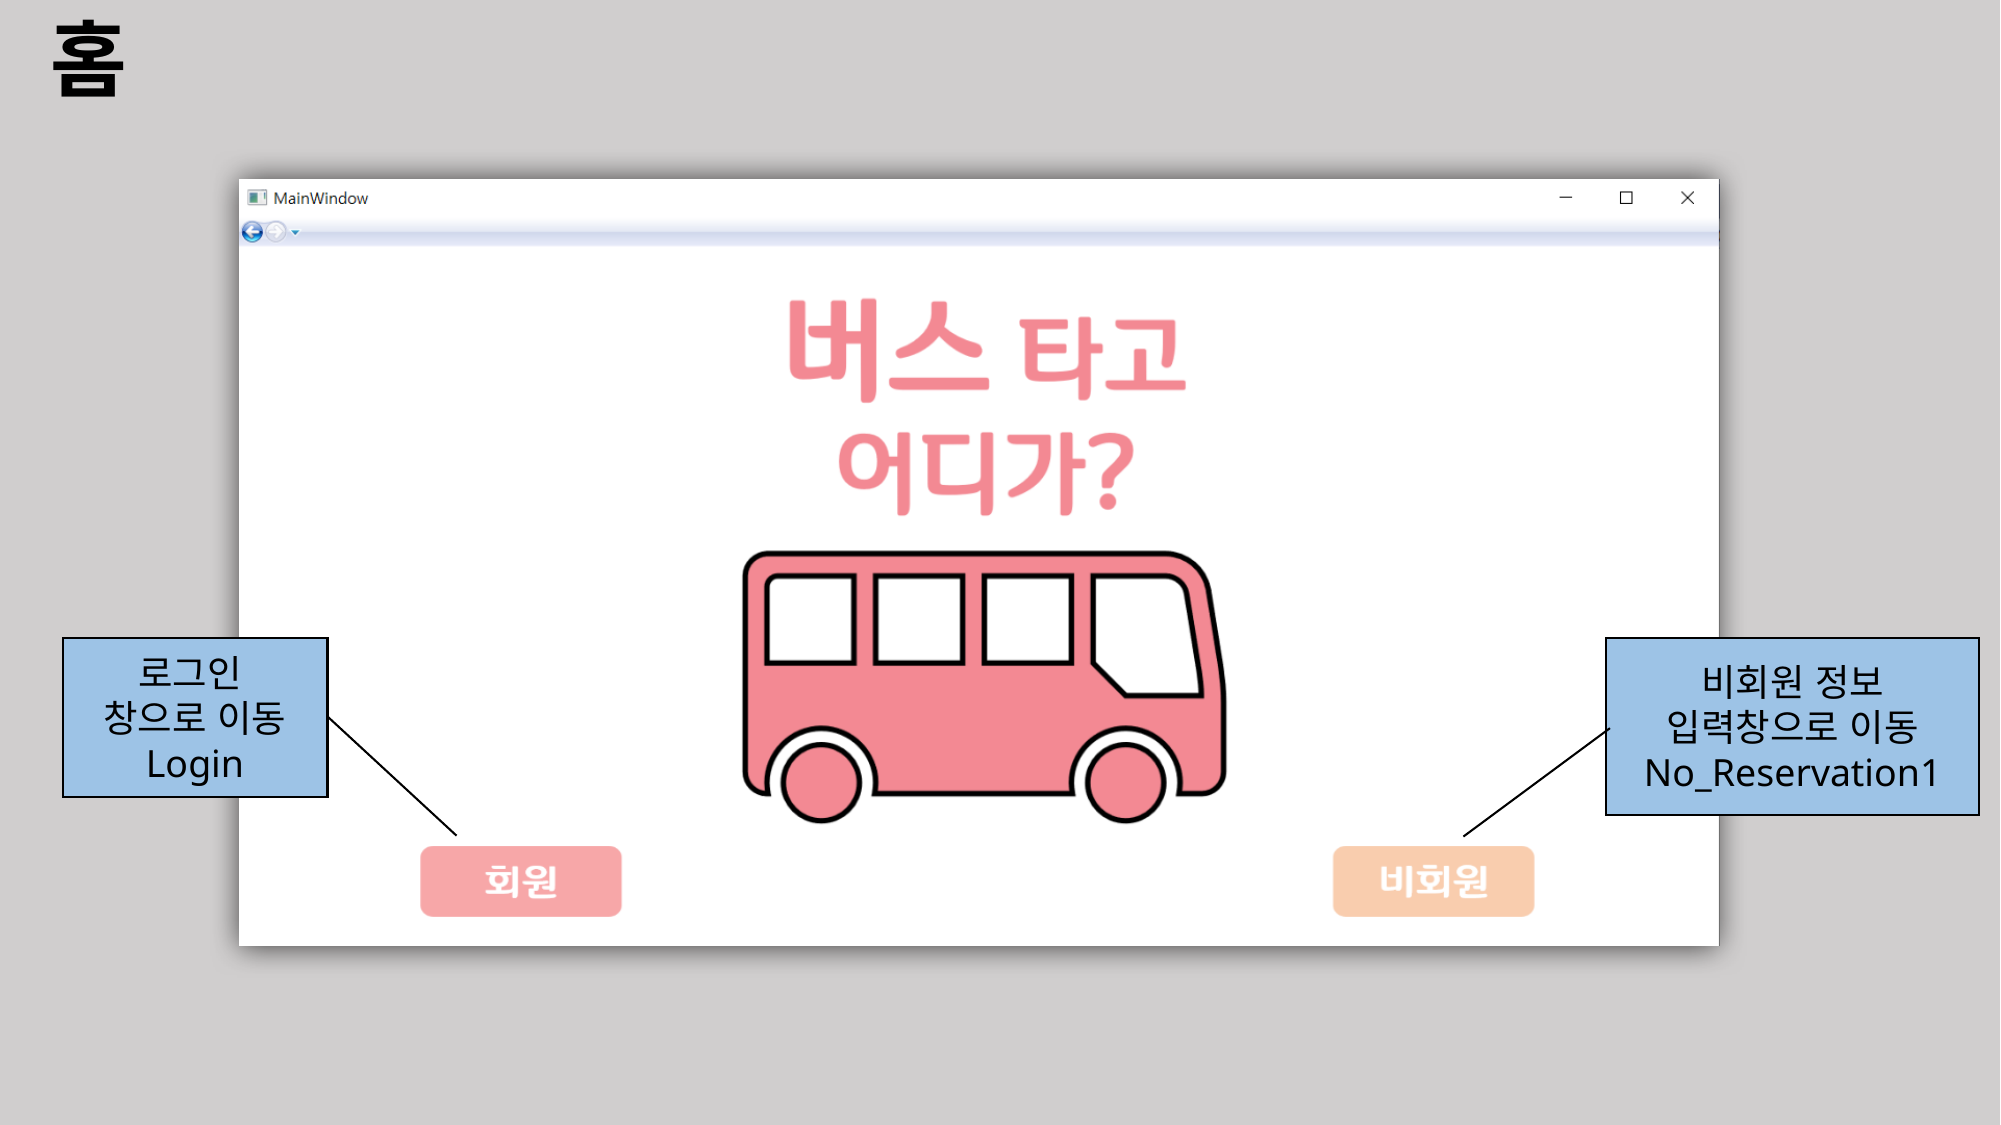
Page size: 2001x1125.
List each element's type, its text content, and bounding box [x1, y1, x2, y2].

picture [239, 179, 1720, 946]
text_box 비회원 정보 입력창으로 이동 No_Reservation1 [1720, 637, 1980, 816]
text_box 홈 [36, 0, 620, 115]
text_box 로그인 창으로 이동 Login [62, 637, 239, 798]
